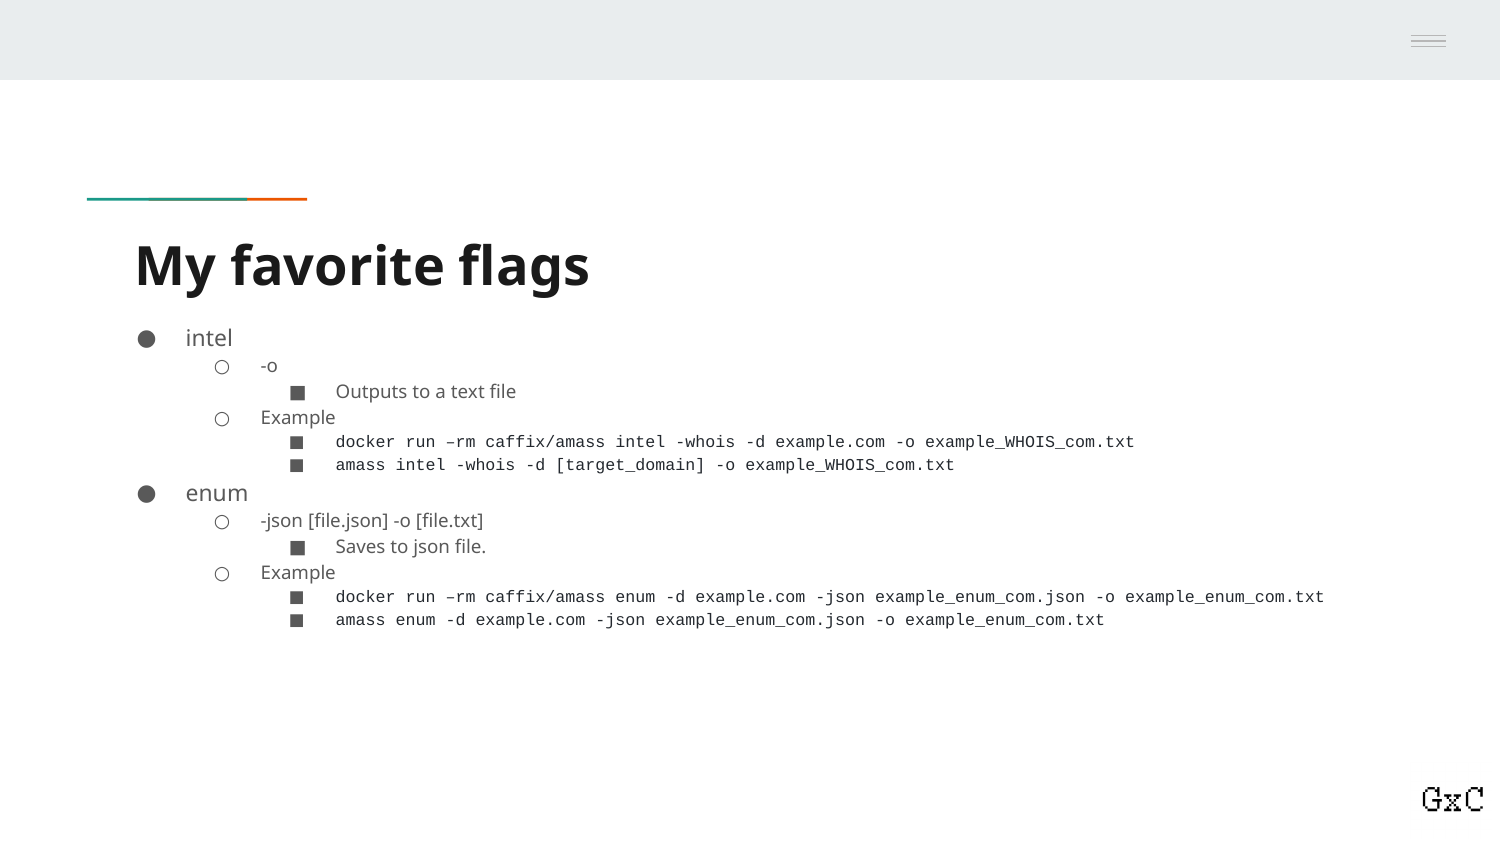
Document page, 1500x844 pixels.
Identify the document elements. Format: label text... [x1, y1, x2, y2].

picture [1410, 762, 1492, 839]
list intel -o Outputs to a text file Example docker run –rm caffix/amass intel -whois -d example.com -o example_WHOIS_com.txt amass intel -whois -d [target_domain] -o example_WHOIS_com.txt enum -json [file.json] -o [file.txt] Saves to json file. Example docker run –rm caffix/amass enum -d example.com -json example_enum_com.json -o example_enum_com.txt amass enum -d example.com -json example_enum_com.json -o example_enum_com.txt [95, 304, 1429, 774]
title My favorite flags [119, 216, 1381, 304]
